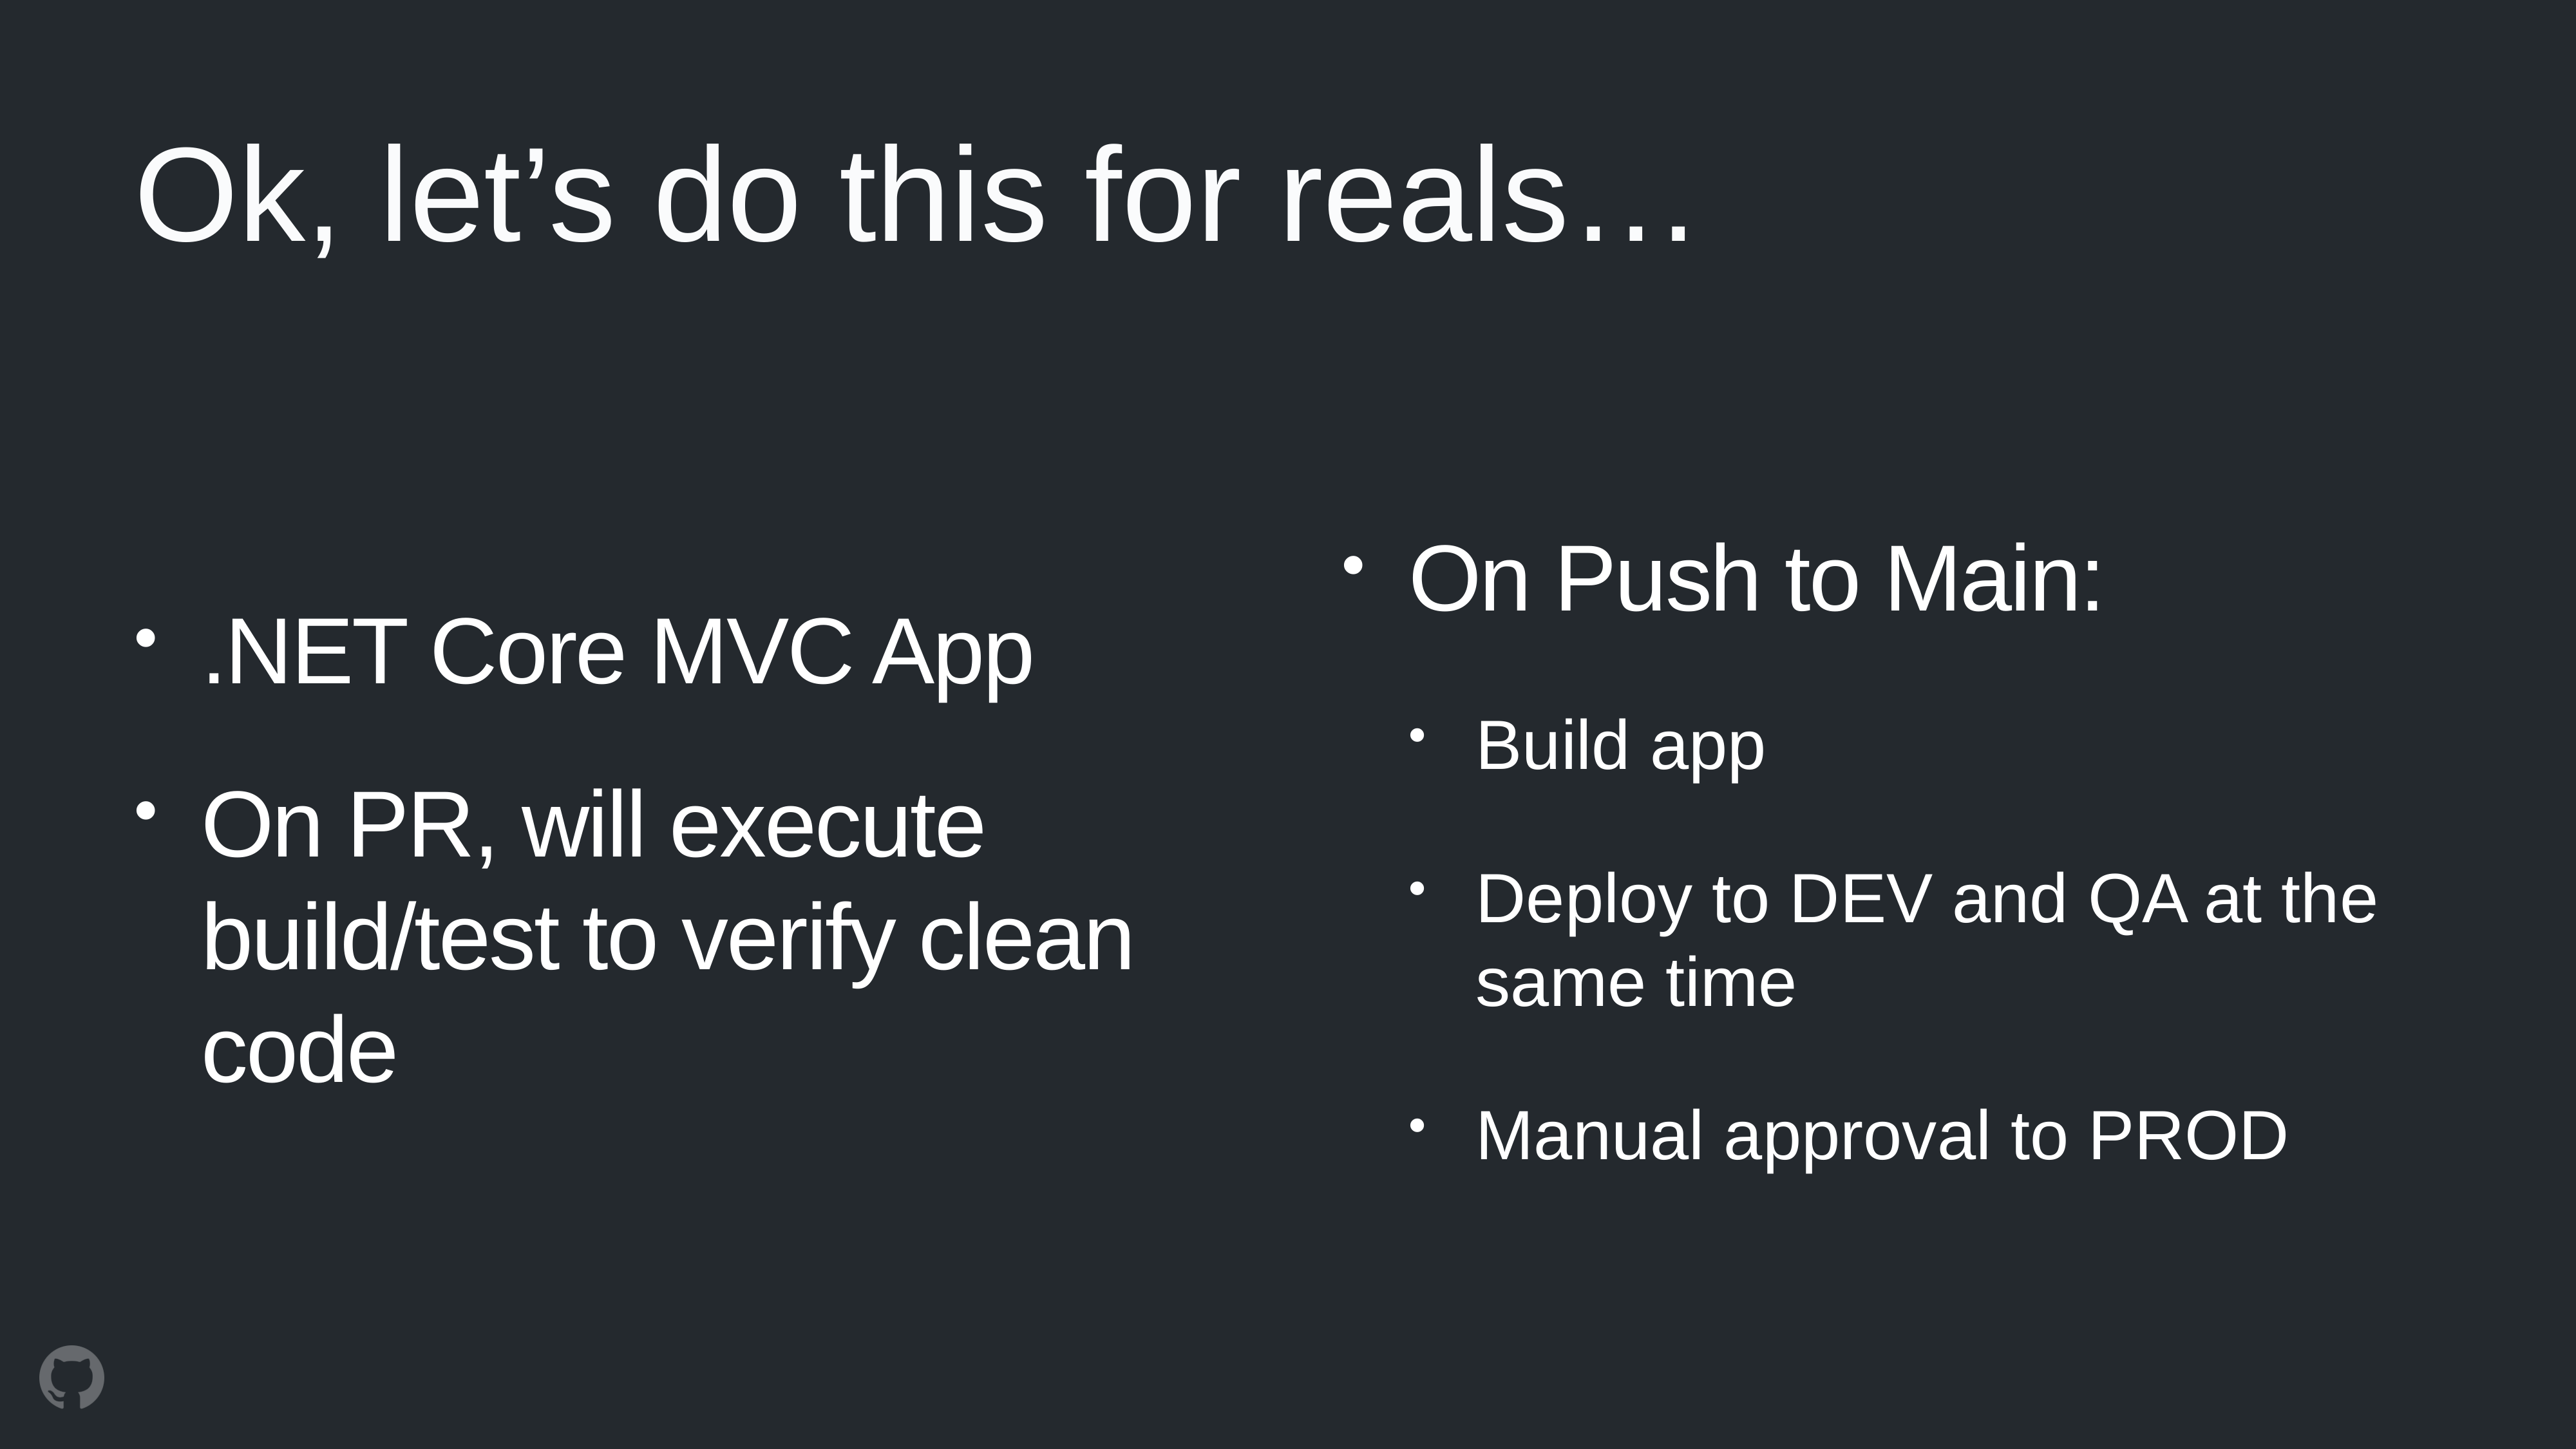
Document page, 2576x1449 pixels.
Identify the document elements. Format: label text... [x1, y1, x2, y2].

list .NET Core MVC App On PR, will execute build/test to verify clean code [133, 375, 1208, 1316]
list On Push to Main: Build app Deploy to DEV and QA at the same time Manual approval to PROD [1341, 375, 2416, 1316]
title Ok, let’s do this for reals… [133, 80, 2443, 296]
